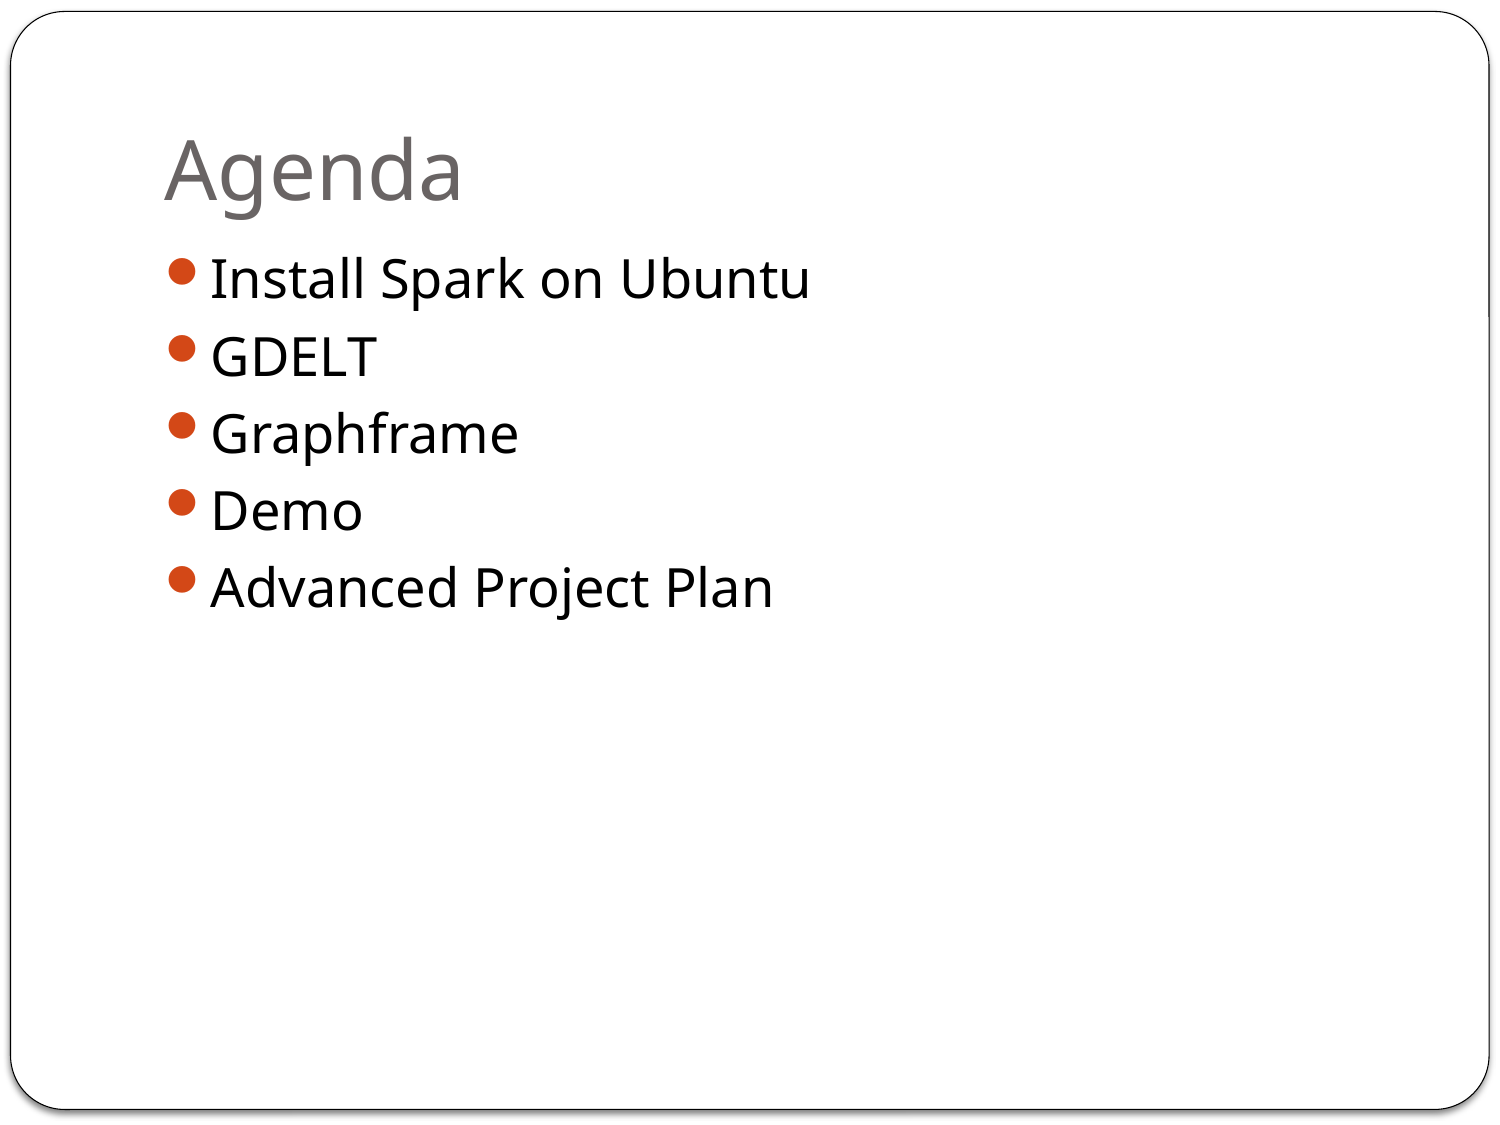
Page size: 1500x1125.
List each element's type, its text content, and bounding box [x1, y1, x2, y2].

title Agenda [150, 45, 1425, 233]
list Install Spark on Ubuntu GDELT Graphframe Demo Advanced Project Plan [150, 237, 1425, 988]
